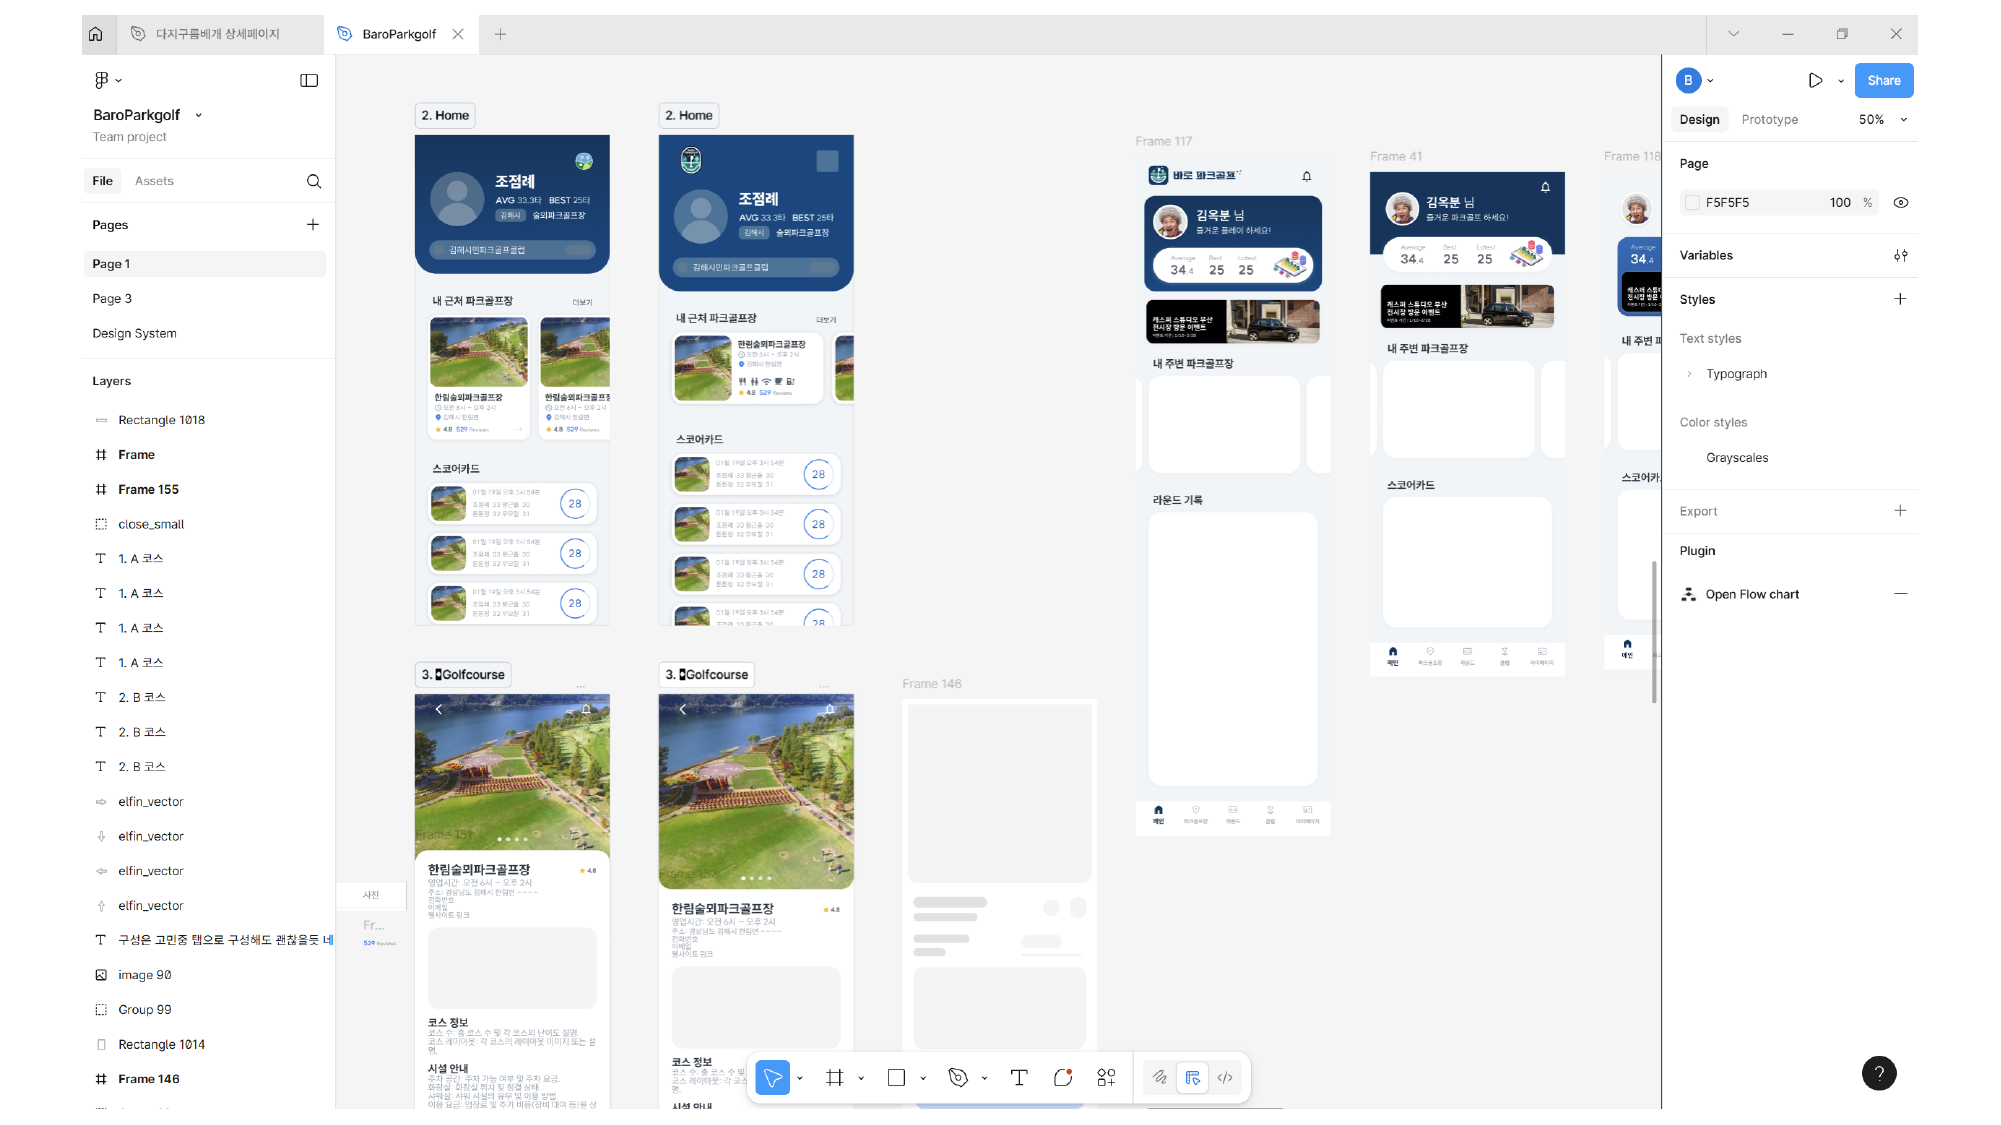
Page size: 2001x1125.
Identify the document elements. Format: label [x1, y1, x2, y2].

picture [81, 15, 1919, 1110]
